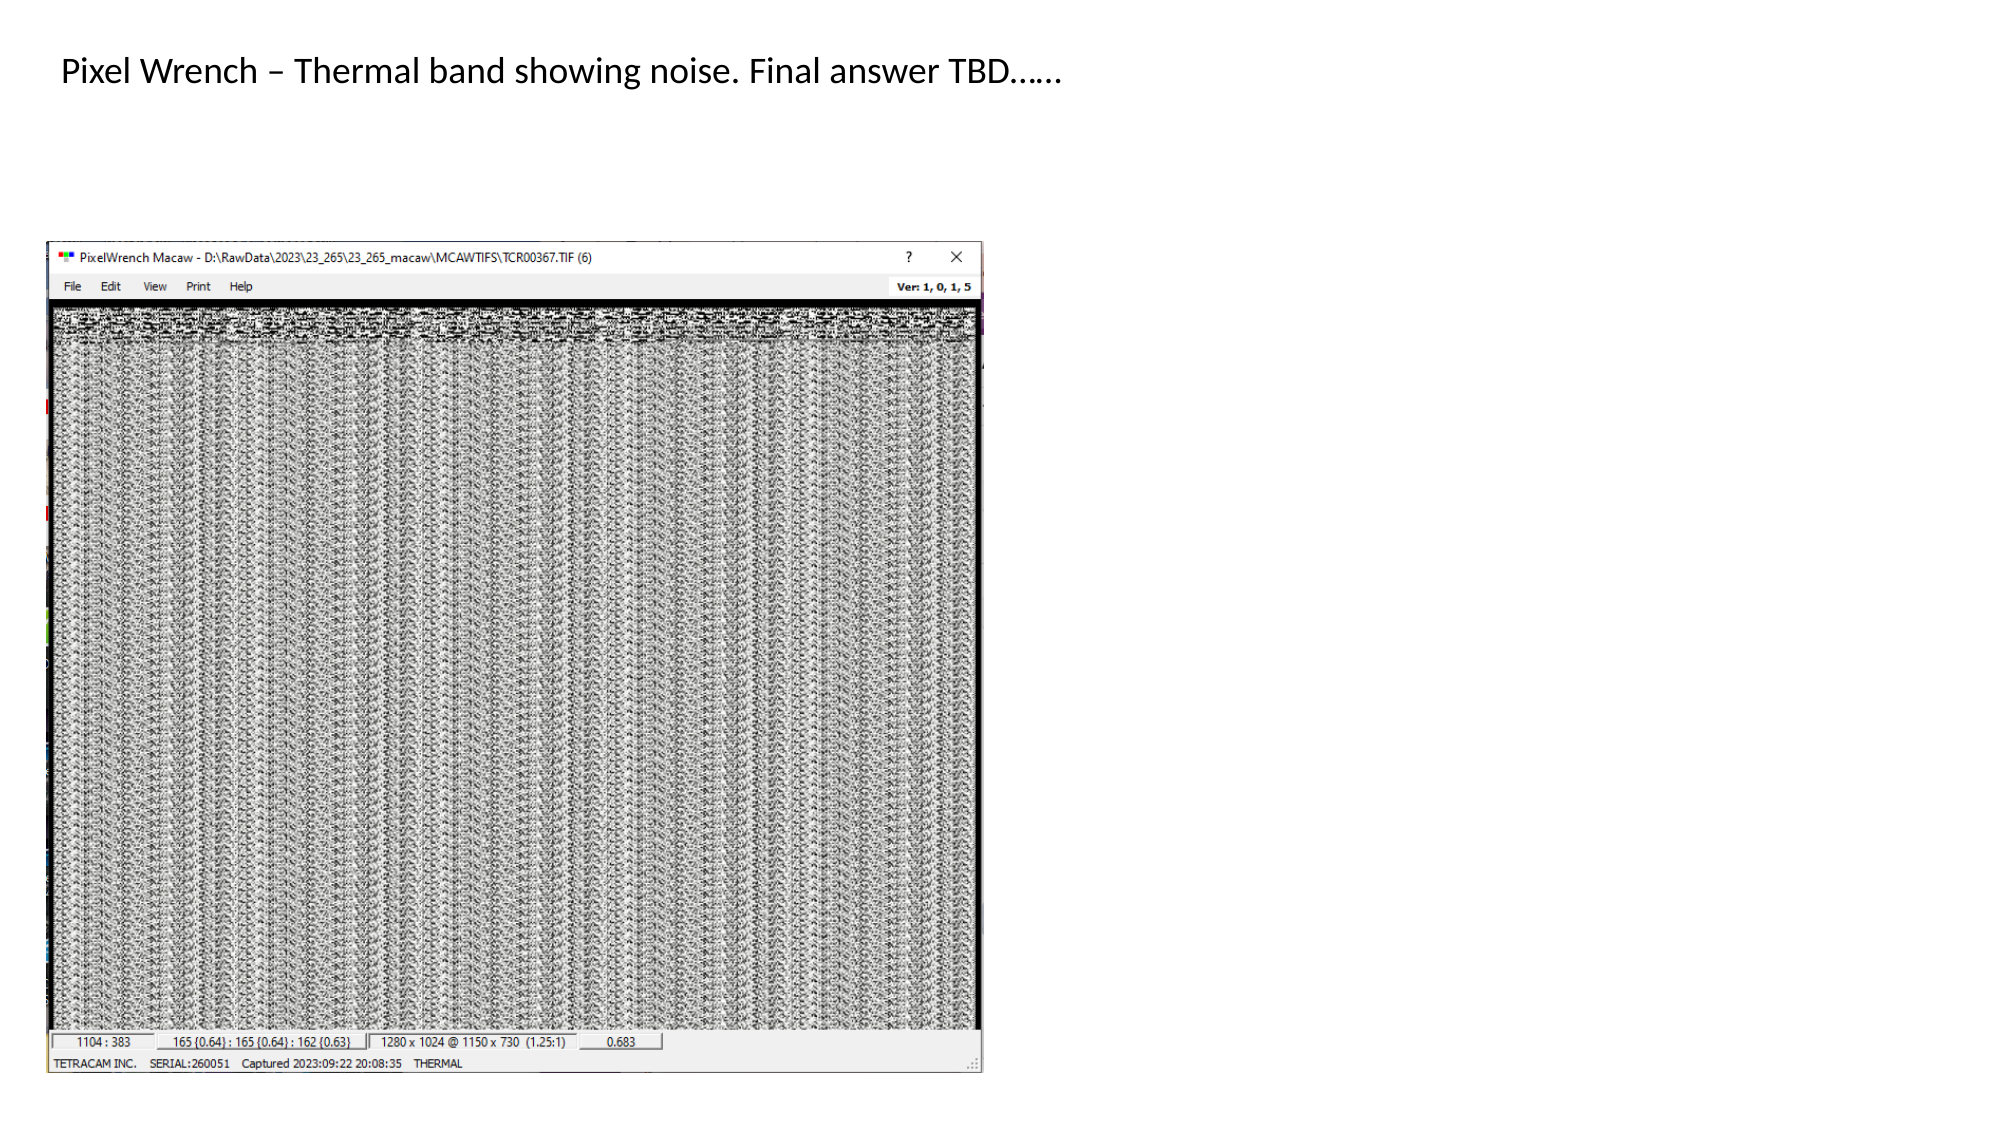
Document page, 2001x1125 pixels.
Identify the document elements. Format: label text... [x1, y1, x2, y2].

picture [46, 241, 984, 1074]
text_box Pixel Wrench – Thermal band showing noise. Final answer TBD…… [46, 38, 1857, 99]
